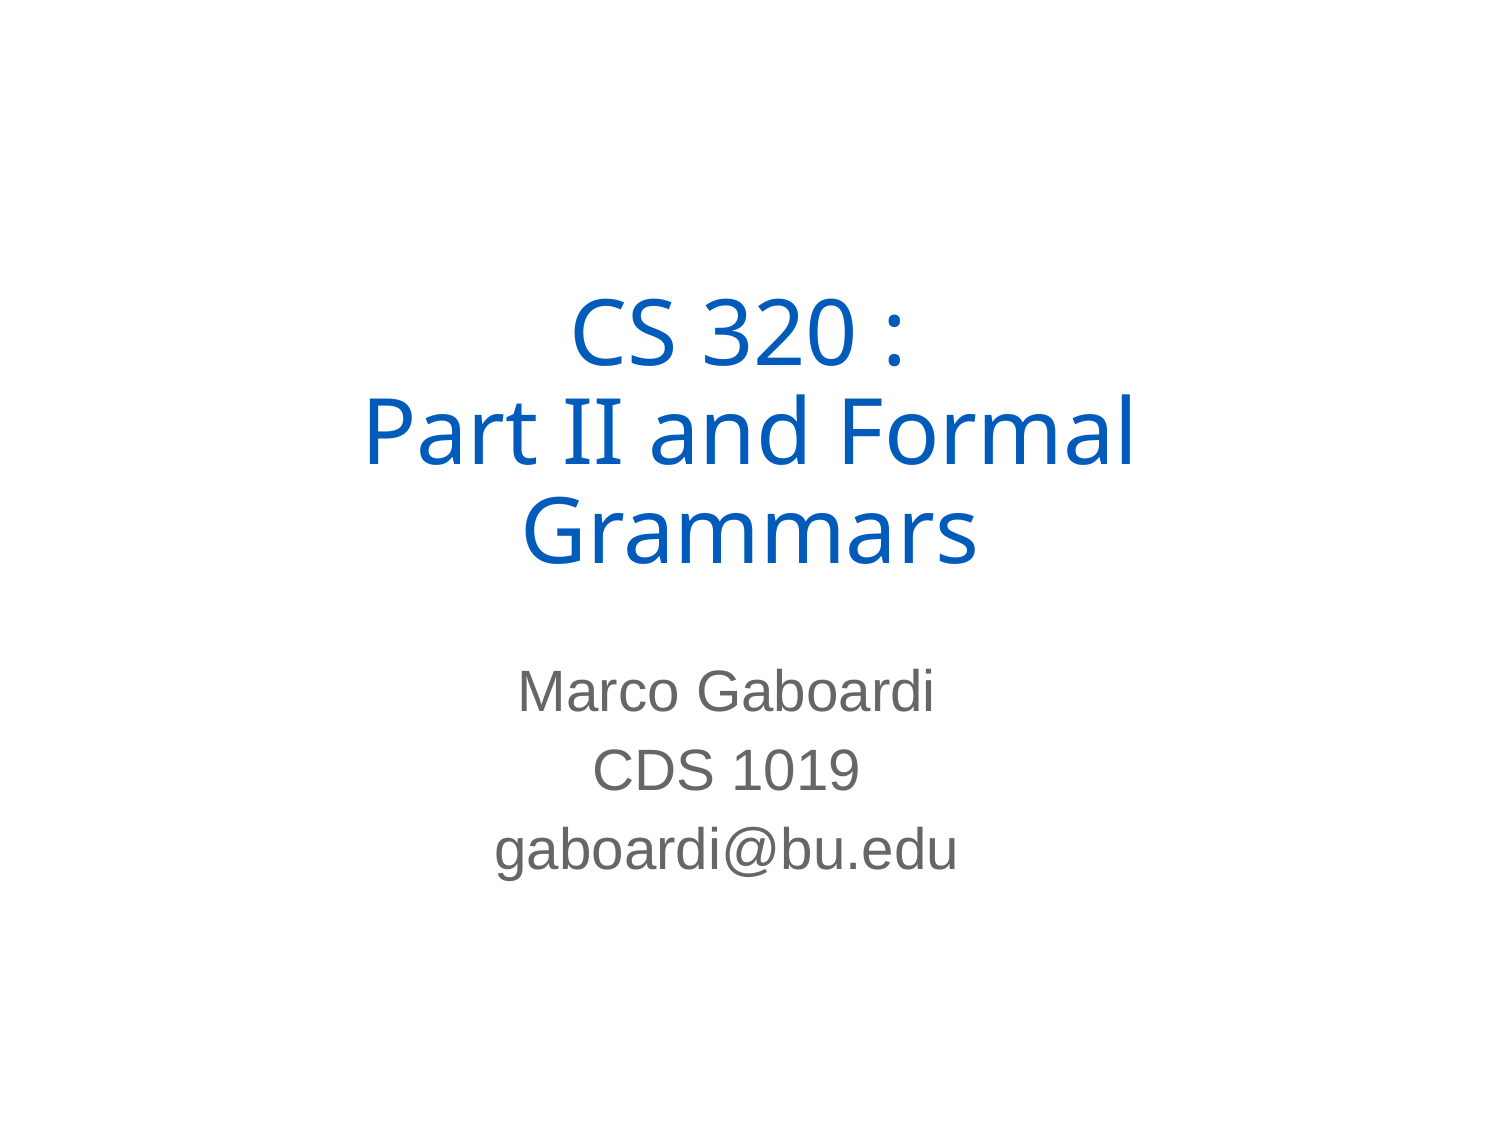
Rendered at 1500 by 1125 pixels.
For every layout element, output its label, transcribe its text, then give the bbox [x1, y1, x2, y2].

subtitle Marco Gaboardi CDS 1019 gaboardi@bu.edu [137, 654, 1317, 1046]
title CS 320 : Part II and Formal Grammars [112, 349, 1388, 591]
